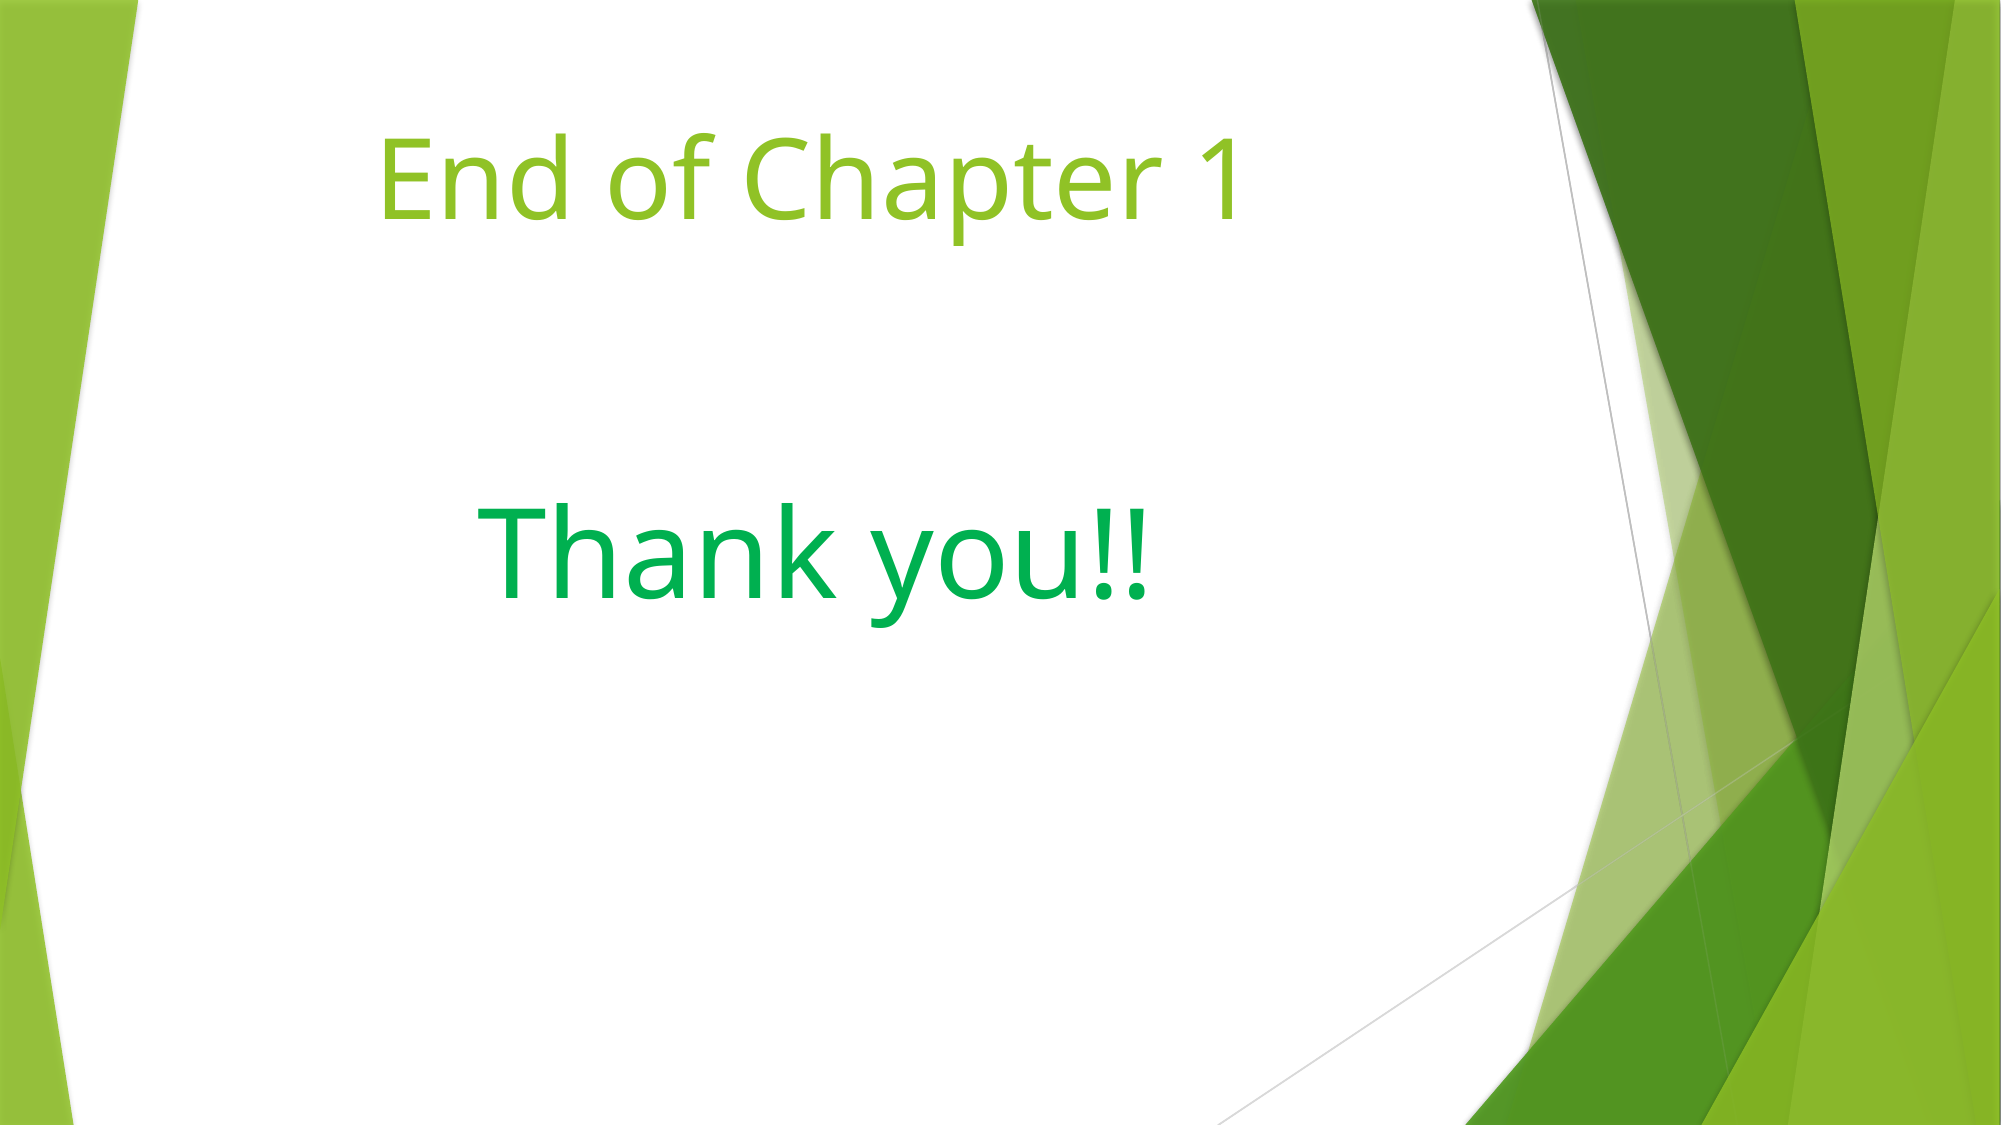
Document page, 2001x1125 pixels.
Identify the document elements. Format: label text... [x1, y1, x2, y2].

title End of Chapter 1 [111, 99, 1522, 266]
list Thank you!! [111, 295, 1522, 991]
